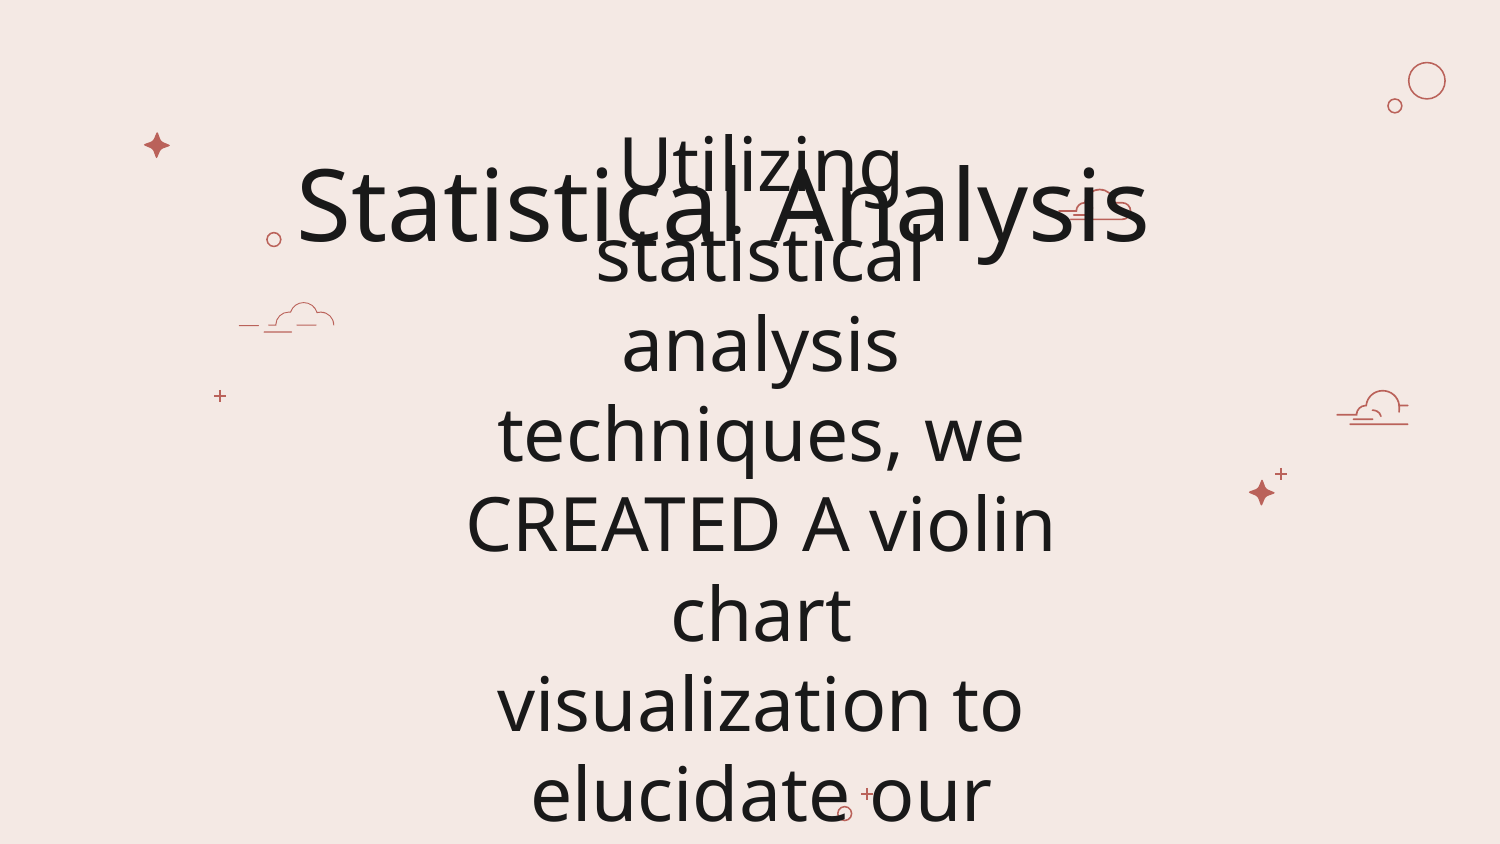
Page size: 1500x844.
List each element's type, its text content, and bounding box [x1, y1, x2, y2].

subtitle Statistical Analysis [88, 126, 1360, 192]
title Utilizing statistical analysis techniques, we CREATED A violin chart visualization to elucidate our findings. [369, 416, 1079, 626]
title [648, 221, 852, 366]
